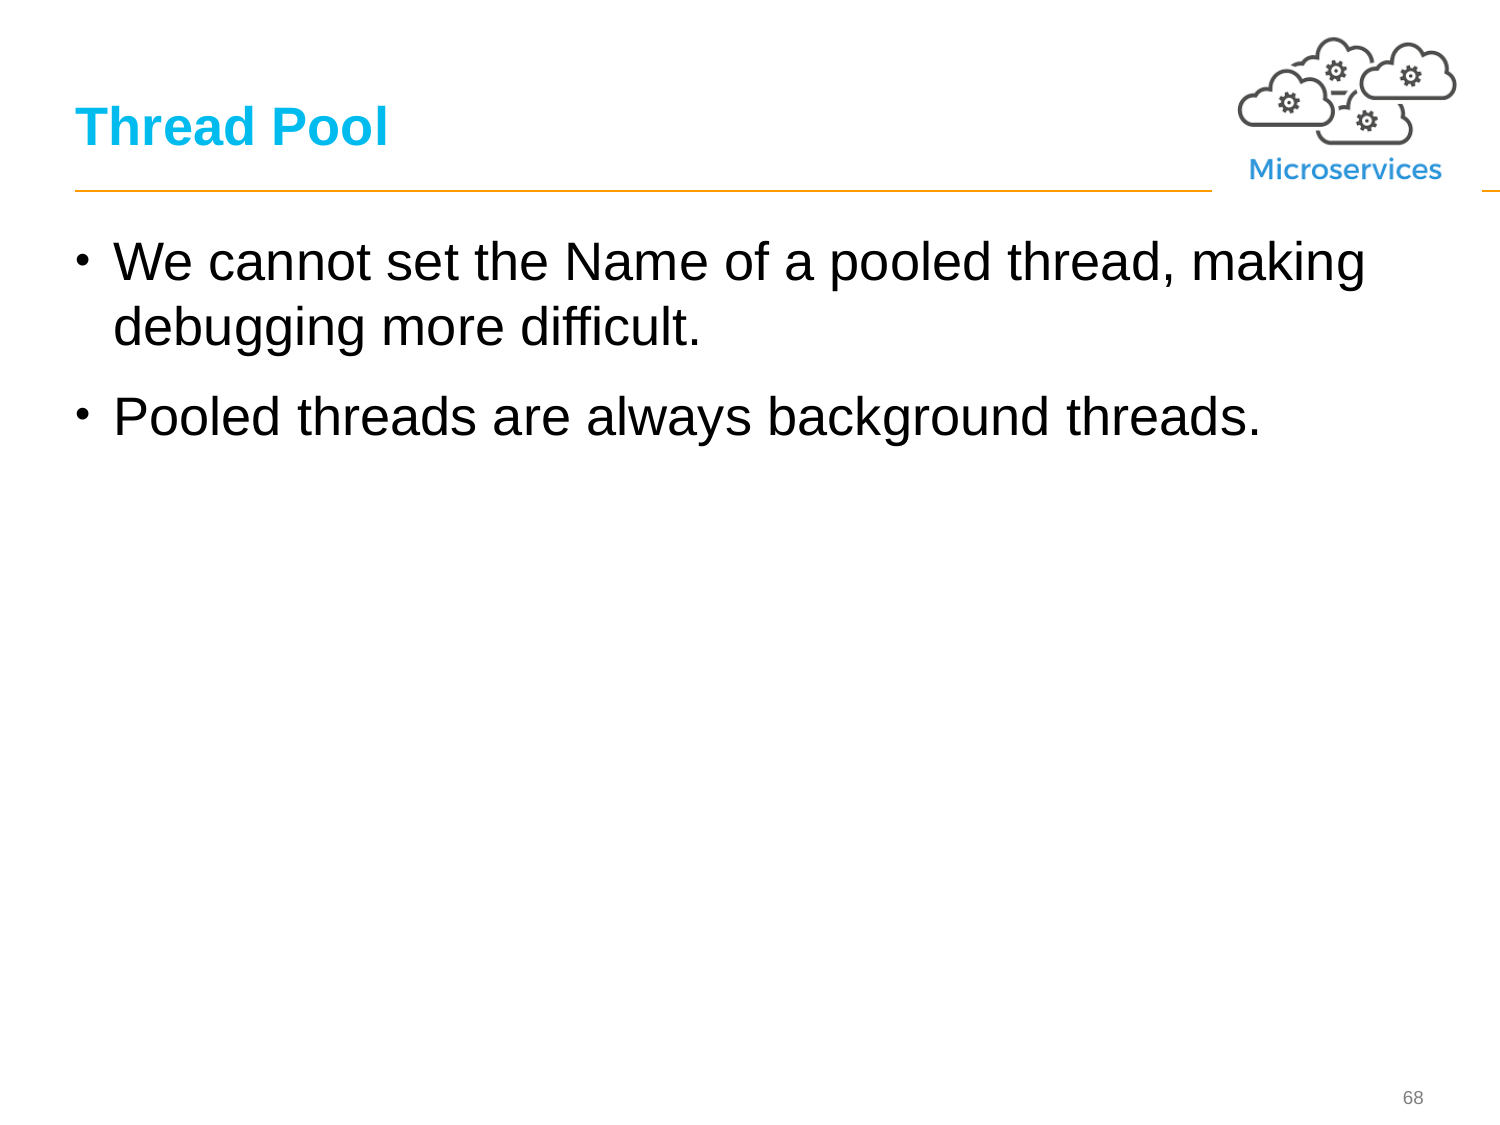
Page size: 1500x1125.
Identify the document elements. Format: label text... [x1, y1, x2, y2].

title Thread Pool [75, 27, 1422, 157]
picture [1212, 1, 1482, 203]
list We cannot set the Name of a pooled thread, making debugging more difficult. Pooled threads are always background threads. [75, 226, 1425, 1018]
